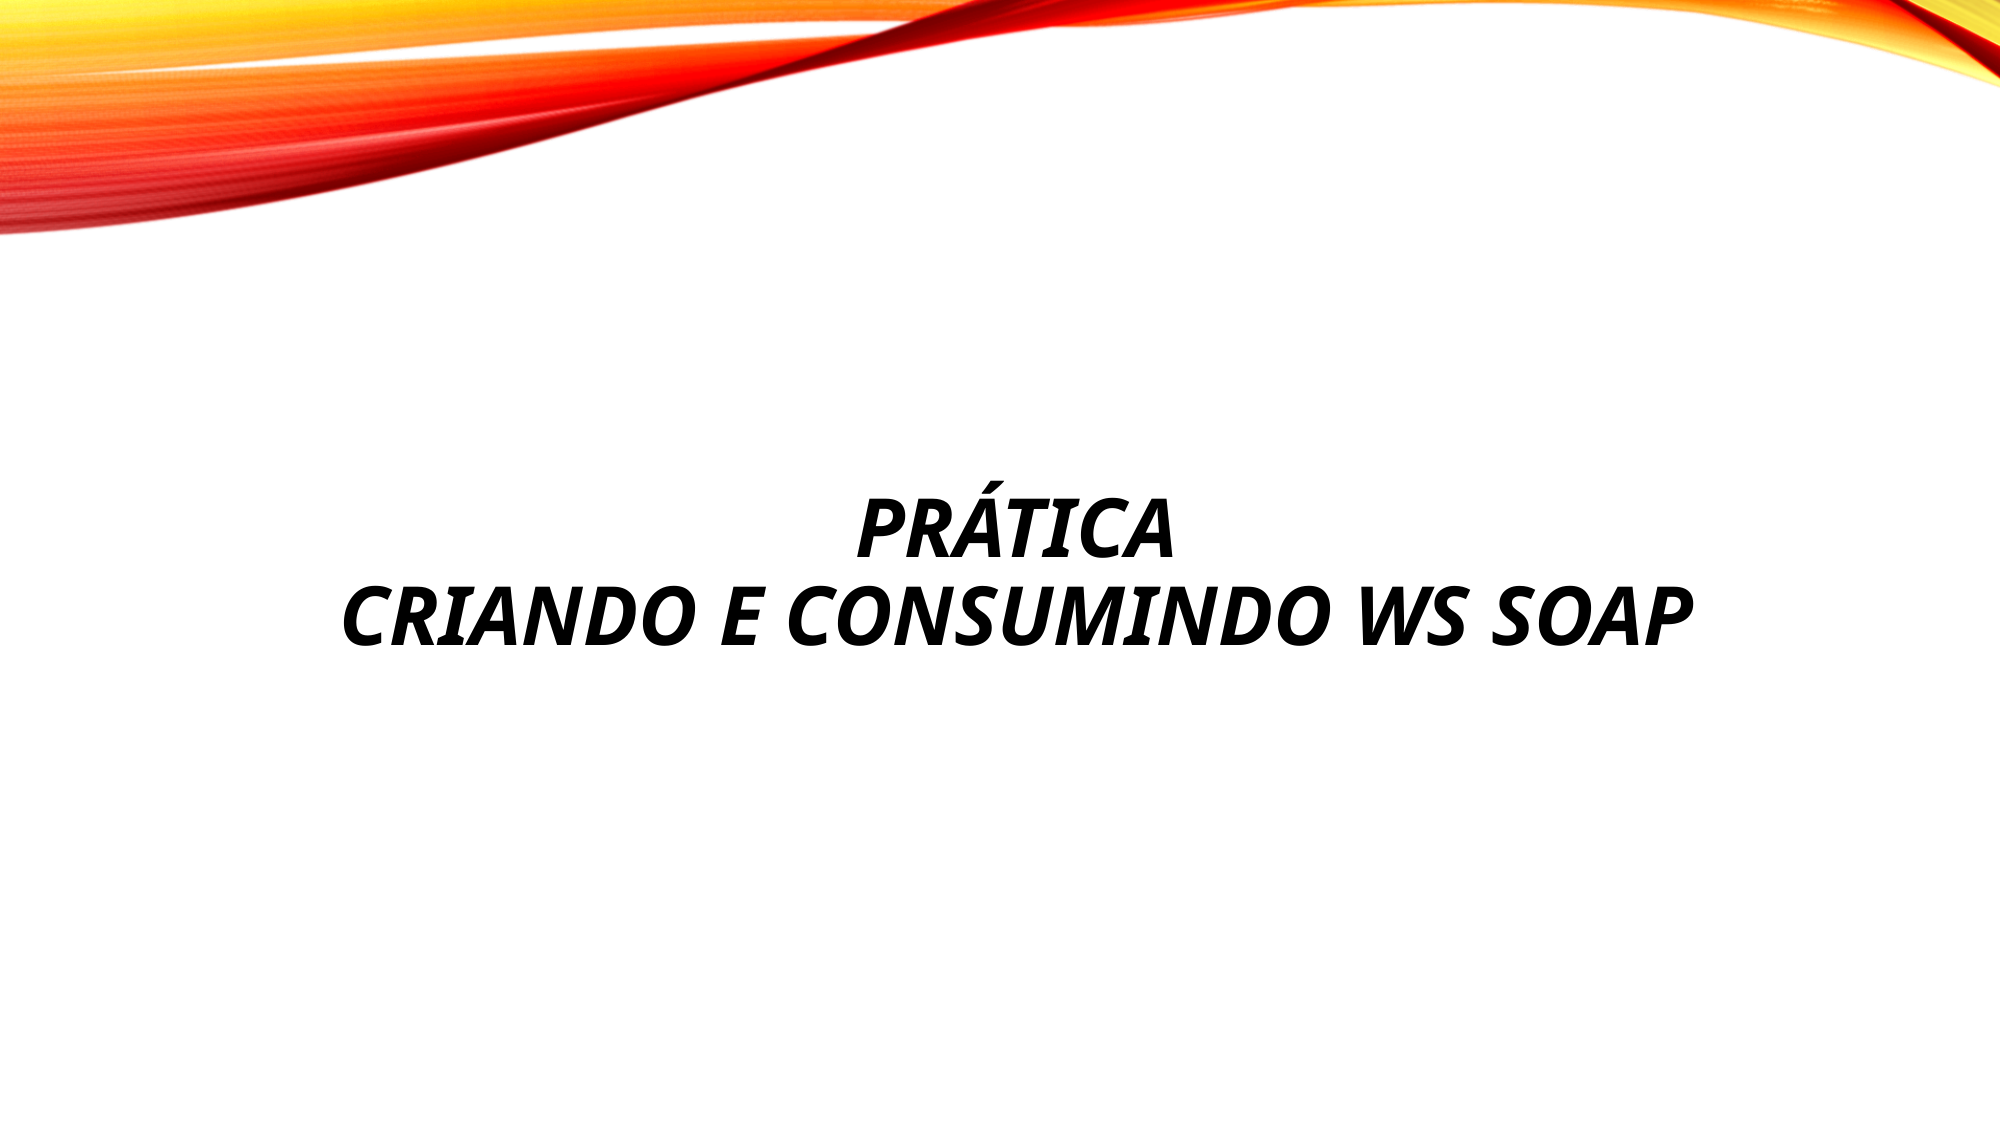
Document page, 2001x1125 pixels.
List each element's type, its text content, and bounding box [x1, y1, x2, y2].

picture [0, 0, 2000, 237]
title prática Criando e consumindo ws soap [248, 479, 1785, 671]
